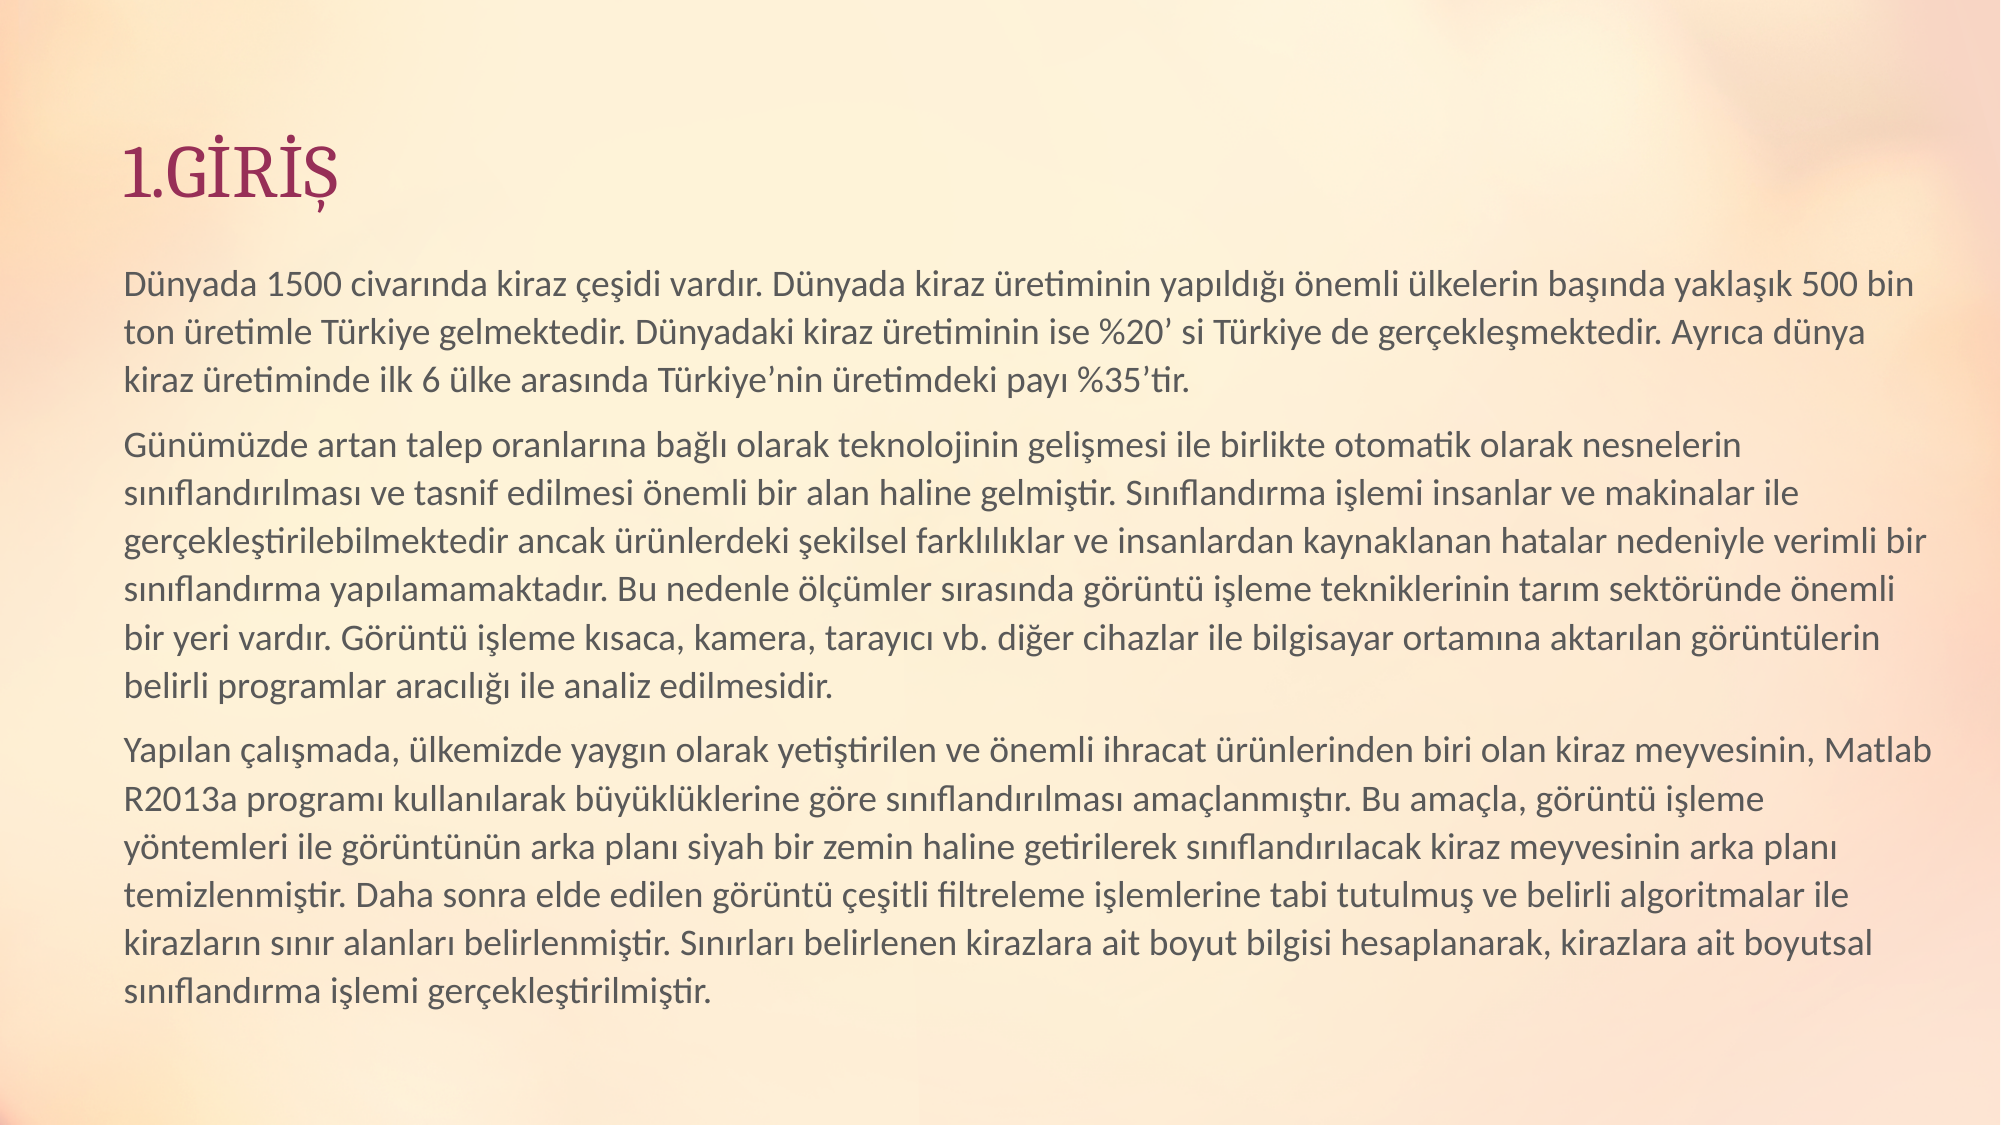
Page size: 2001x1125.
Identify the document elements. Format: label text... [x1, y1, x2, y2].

picture [0, 0, 2001, 1125]
title 1.GİRİŞ [108, 26, 1759, 222]
text_box Dünyada 1500 civarında kiraz çeşidi vardır. Dünyada kiraz üretiminin yapıldığı önemli ülkelerin başında yaklaşık 500 bin ton üretimle Türkiye gelmektedir. Dünyadaki kiraz üretiminin ise %20’ si Türkiye de gerçekleşmektedir. Ayrıca dünya kiraz üretiminde ilk 6 ülke arasında Türkiye’nin üretimdeki payı %35’tir. Günümüzde artan talep oranlarına bağlı olarak teknolojinin gelişmesi ile birlikte otomatik olarak nesnelerin sınıflandırılması ve tasnif edilmesi önemli bir alan haline gelmiştir. Sınıflandırma işlemi insanlar ve makinalar ile gerçekleştirilebilmektedir ancak ürünlerdeki şekilsel farklılıklar ve insanlardan kaynaklanan hatalar nedeniyle verimli bir sınıflandırma yapılamamaktadır. Bu nedenle ölçümler sırasında görüntü işleme tekniklerinin tarım sektöründe önemli bir yeri vardır. Görüntü işleme kısaca, kamera, tarayıcı vb. diğer cihazlar ile bilgisayar ortamına aktarılan görüntülerin belirli programlar aracılığı ile analiz edilmesidir. Yapılan çalışmada, ülkemizde yaygın olarak yetiştirilen ve önemli ihracat ürünlerinden biri olan kiraz meyvesinin, Matlab R2013a programı kullanılarak büyüklüklerine göre sınıflandırılması amaçlanmıştır. Bu amaçla, görüntü işleme yöntemleri ile görüntünün arka planı siyah bir zemin haline getirilerek sınıflandırılacak kiraz meyvesinin arka planı temizlenmiştir. Daha sonra elde edilen görüntü çeşitli filtreleme işlemlerine tabi tutulmuş ve belirli algoritmalar ile kirazların sınır alanları belirlenmiştir. Sınırları belirlenen kirazlara ait boyut bilgisi hesaplanarak, kirazlara ait boyutsal sınıflandırma işlemi gerçekleştirilmiştir. [108, 248, 1949, 1019]
